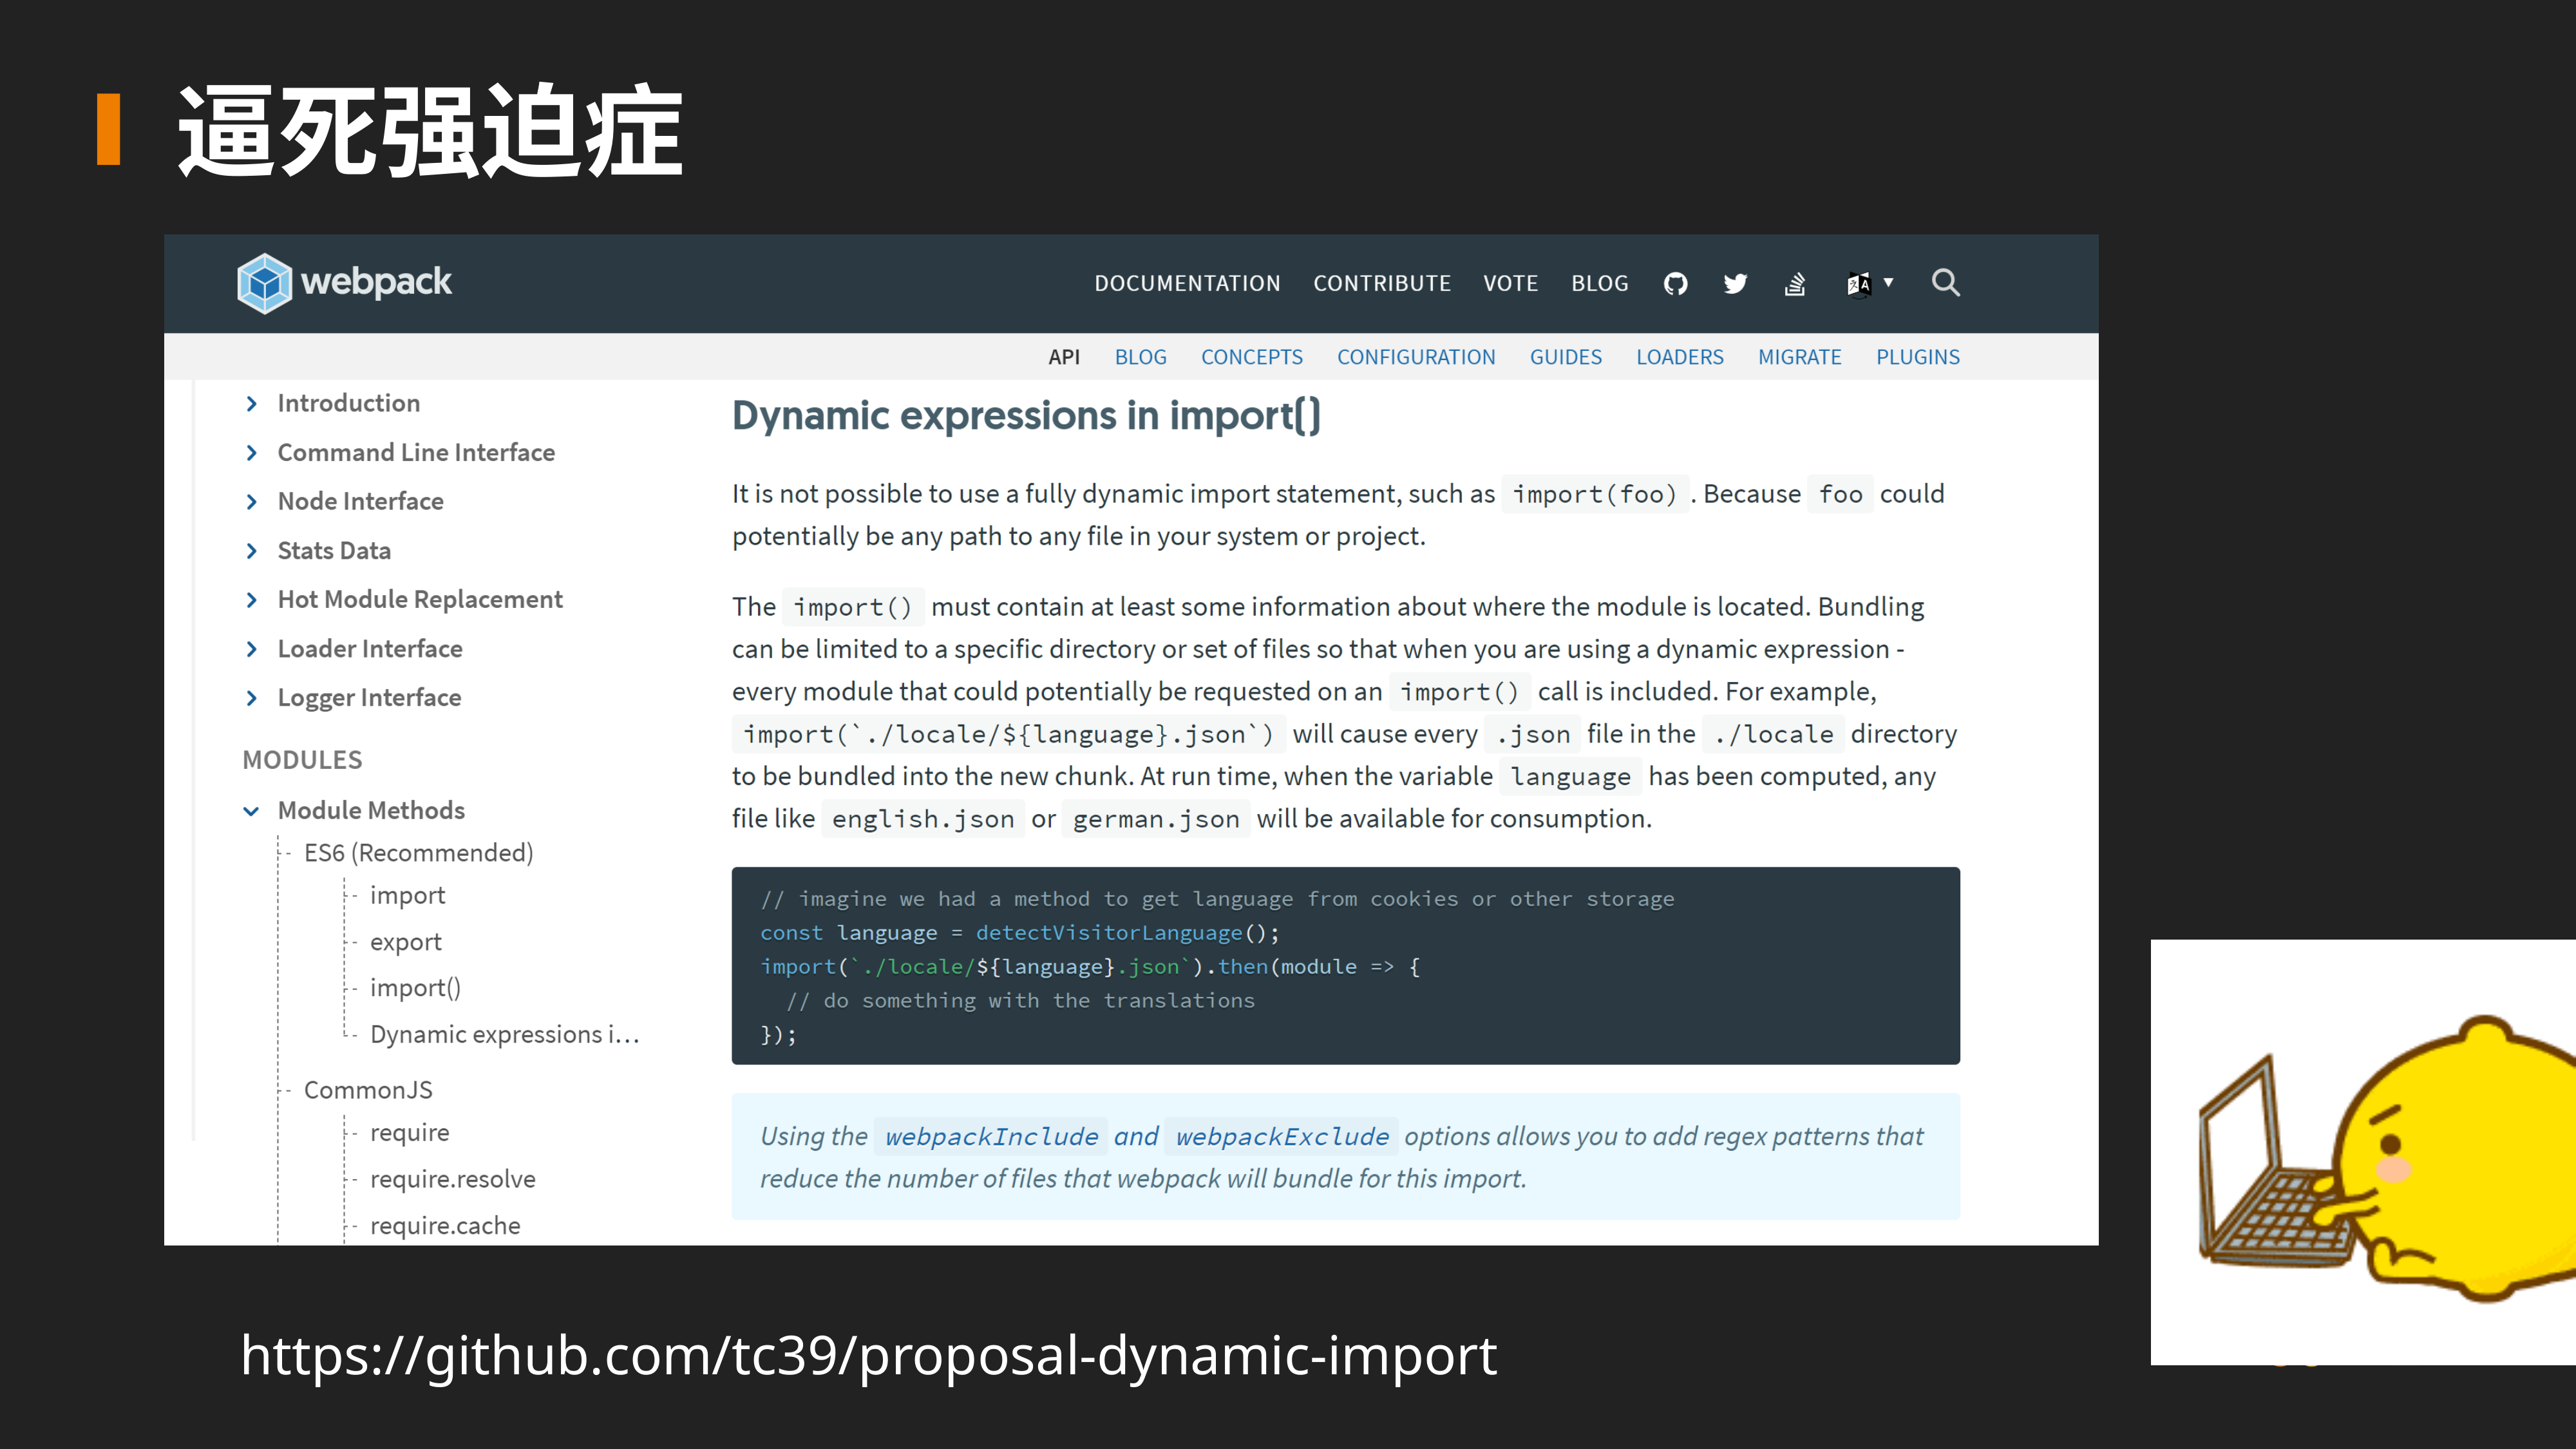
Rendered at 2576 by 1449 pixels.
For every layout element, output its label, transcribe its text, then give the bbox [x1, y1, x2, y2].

text_box [97, 93, 120, 166]
picture [164, 234, 2099, 1245]
text_box 逼死强迫症 [168, 59, 693, 197]
text_box https://github.com/tc39/proposal-dynamic-import [232, 1313, 1507, 1393]
picture [2150, 940, 2576, 1378]
